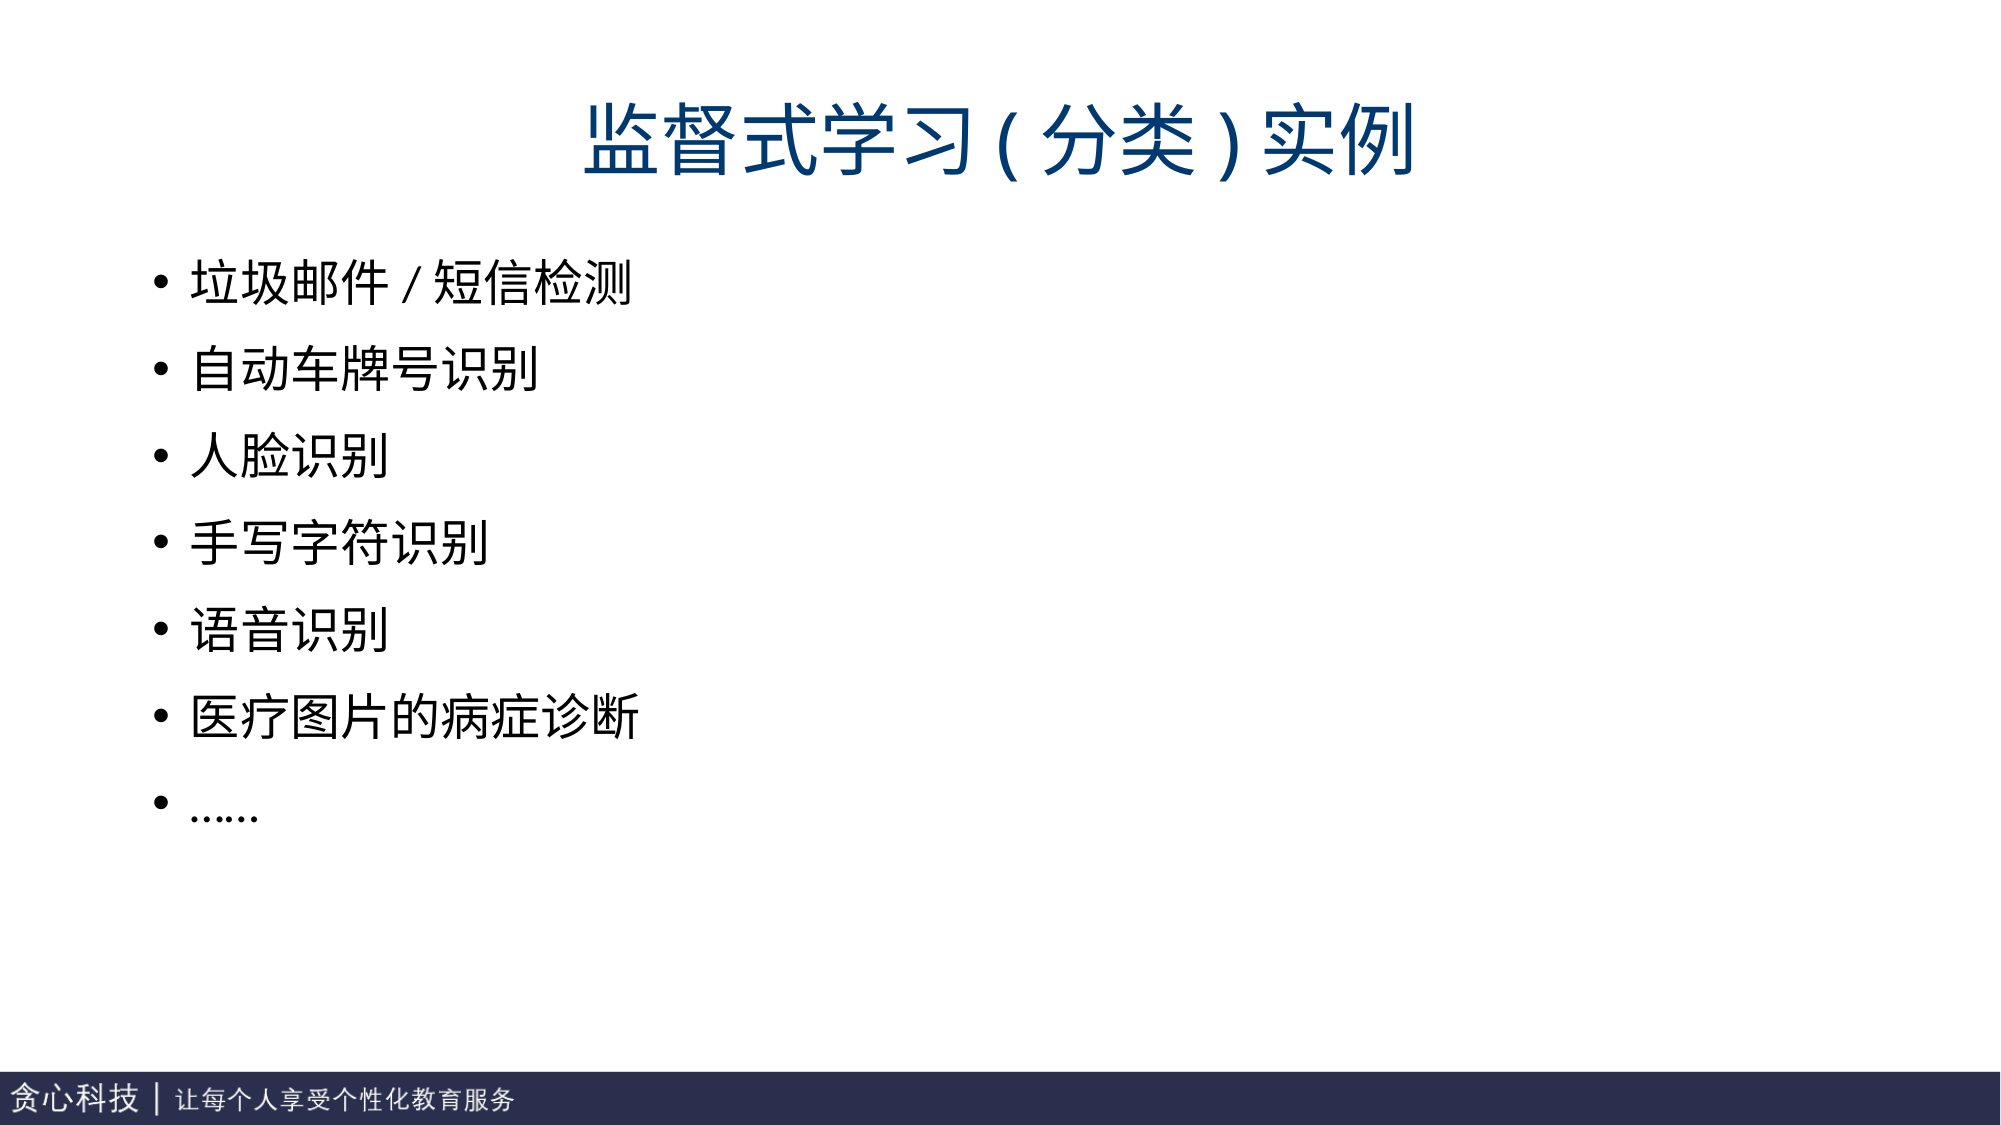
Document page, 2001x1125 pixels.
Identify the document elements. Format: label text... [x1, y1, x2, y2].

title 监督式学习(分类)实例 [137, 35, 1863, 237]
list 垃圾邮件/短信检测 自动车牌号识别 人脸识别 手写字符识别 语音识别 医疗图片的病症诊断 …… [137, 237, 1863, 952]
picture [0, 0, 2001, 1125]
